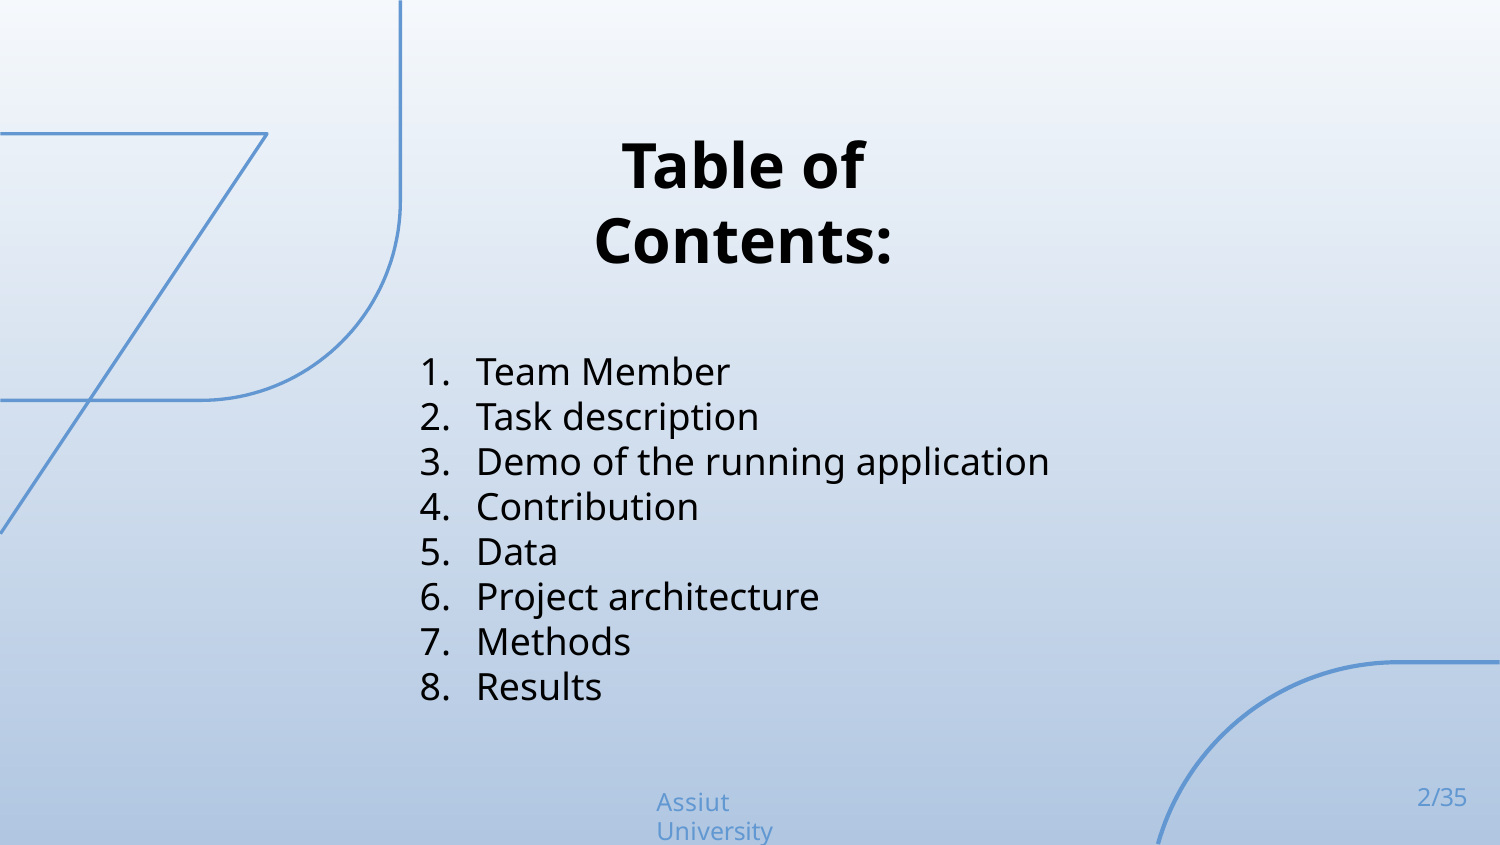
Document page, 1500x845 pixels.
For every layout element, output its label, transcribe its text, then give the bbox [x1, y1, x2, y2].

text_box [0, 0, 401, 534]
text_box 2/35 [1410, 786, 1475, 845]
text_box Assiut University [654, 786, 846, 845]
text_box [1157, 662, 1500, 845]
text_box Team Member Task description Demo of the running application Contribution Data Project architecture Methods Results [404, 340, 1230, 716]
text_box Table of Contents: [487, 119, 1000, 284]
